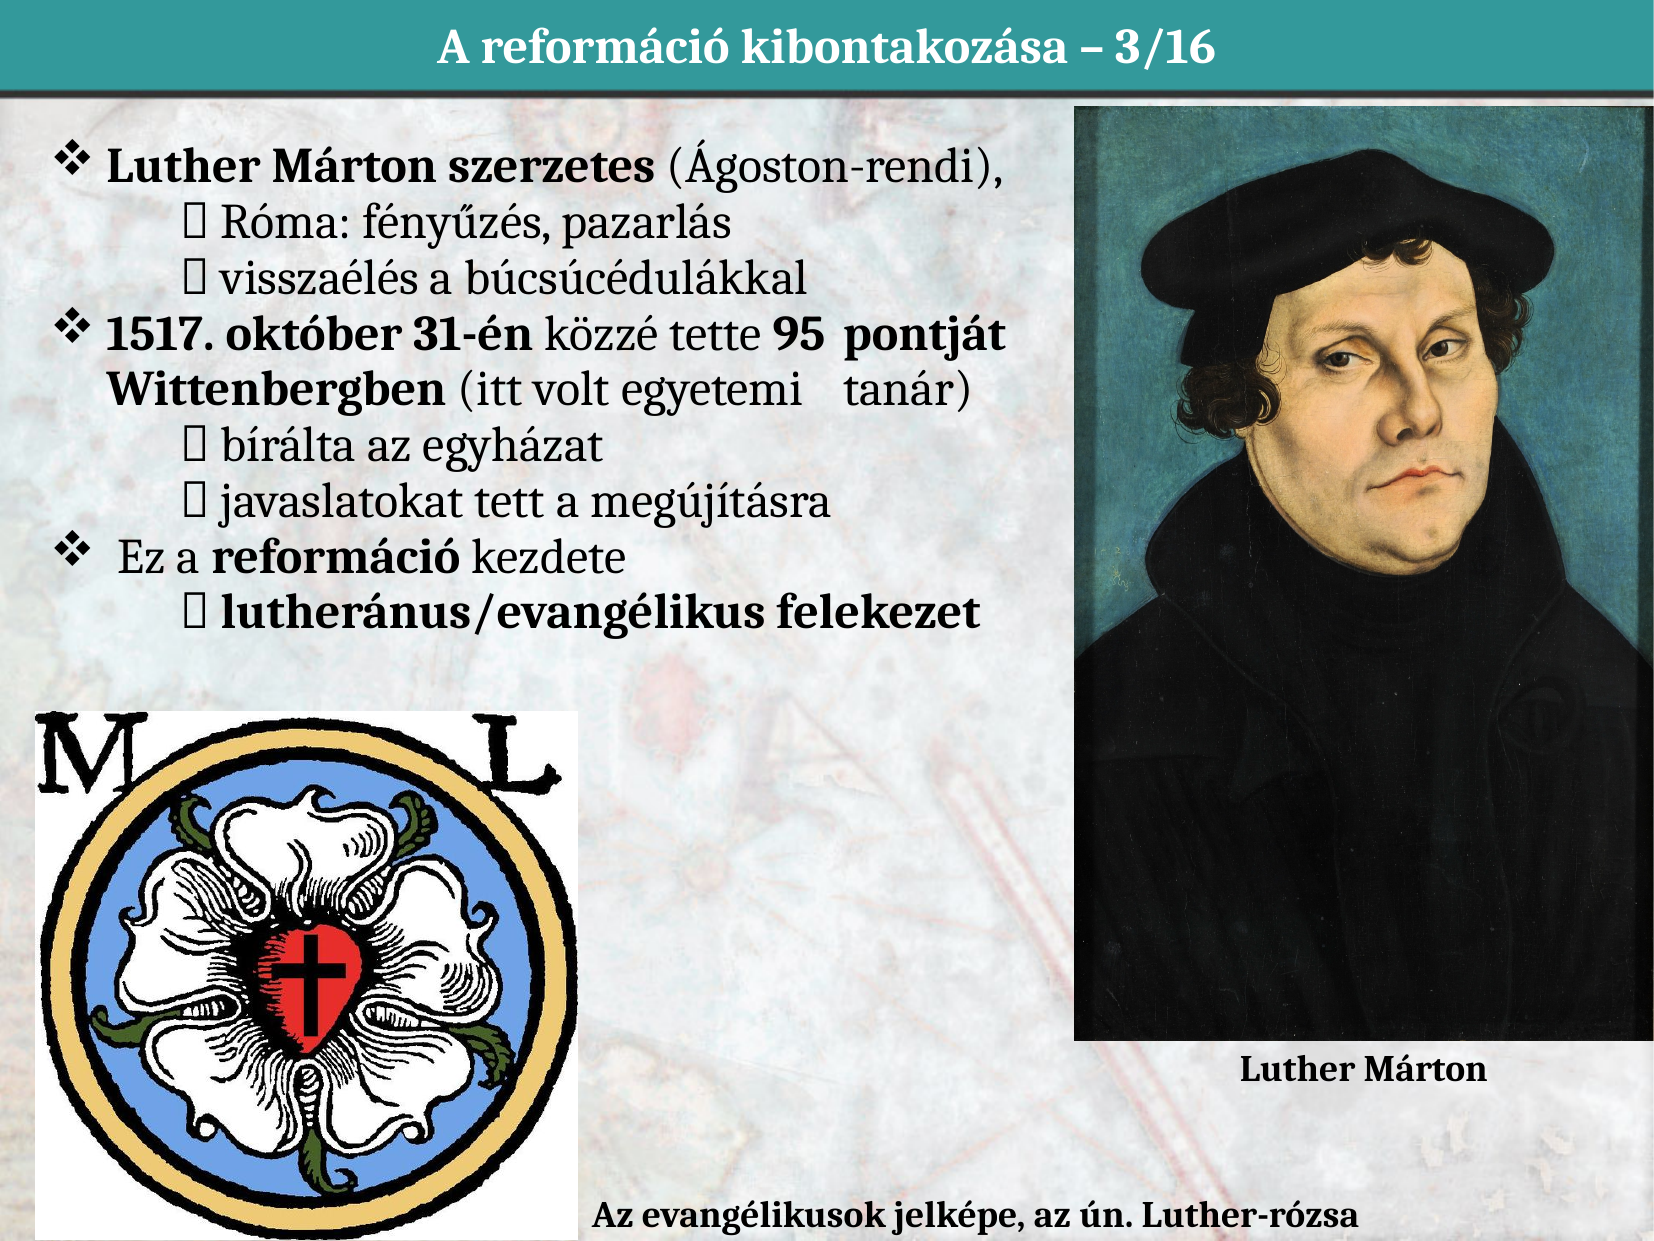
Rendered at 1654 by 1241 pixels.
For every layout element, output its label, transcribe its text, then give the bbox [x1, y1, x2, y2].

text_box Az evangélikusok jelképe, az ún. Luther-rózsa [578, 1187, 1619, 1240]
title A reformáció kibontakozása – 3/16 [0, 0, 1654, 95]
text_box Luther Márton [1074, 1041, 1654, 1105]
picture [0, 95, 1654, 1241]
text_box Luther Márton szerzetes (Ágoston-rendi),  Róma: fényűzés, pazarlás  visszaélés a búcsúcédulákkal 1517. október 31-én közzé tette 95 pontját Wittenbergben (itt volt egyetemi tanár)  bírálta az egyházat  javaslatokat tett a megújításra Ez a reformáció kezdete  lutheránus/evangélikus felekezet [35, 130, 1071, 712]
